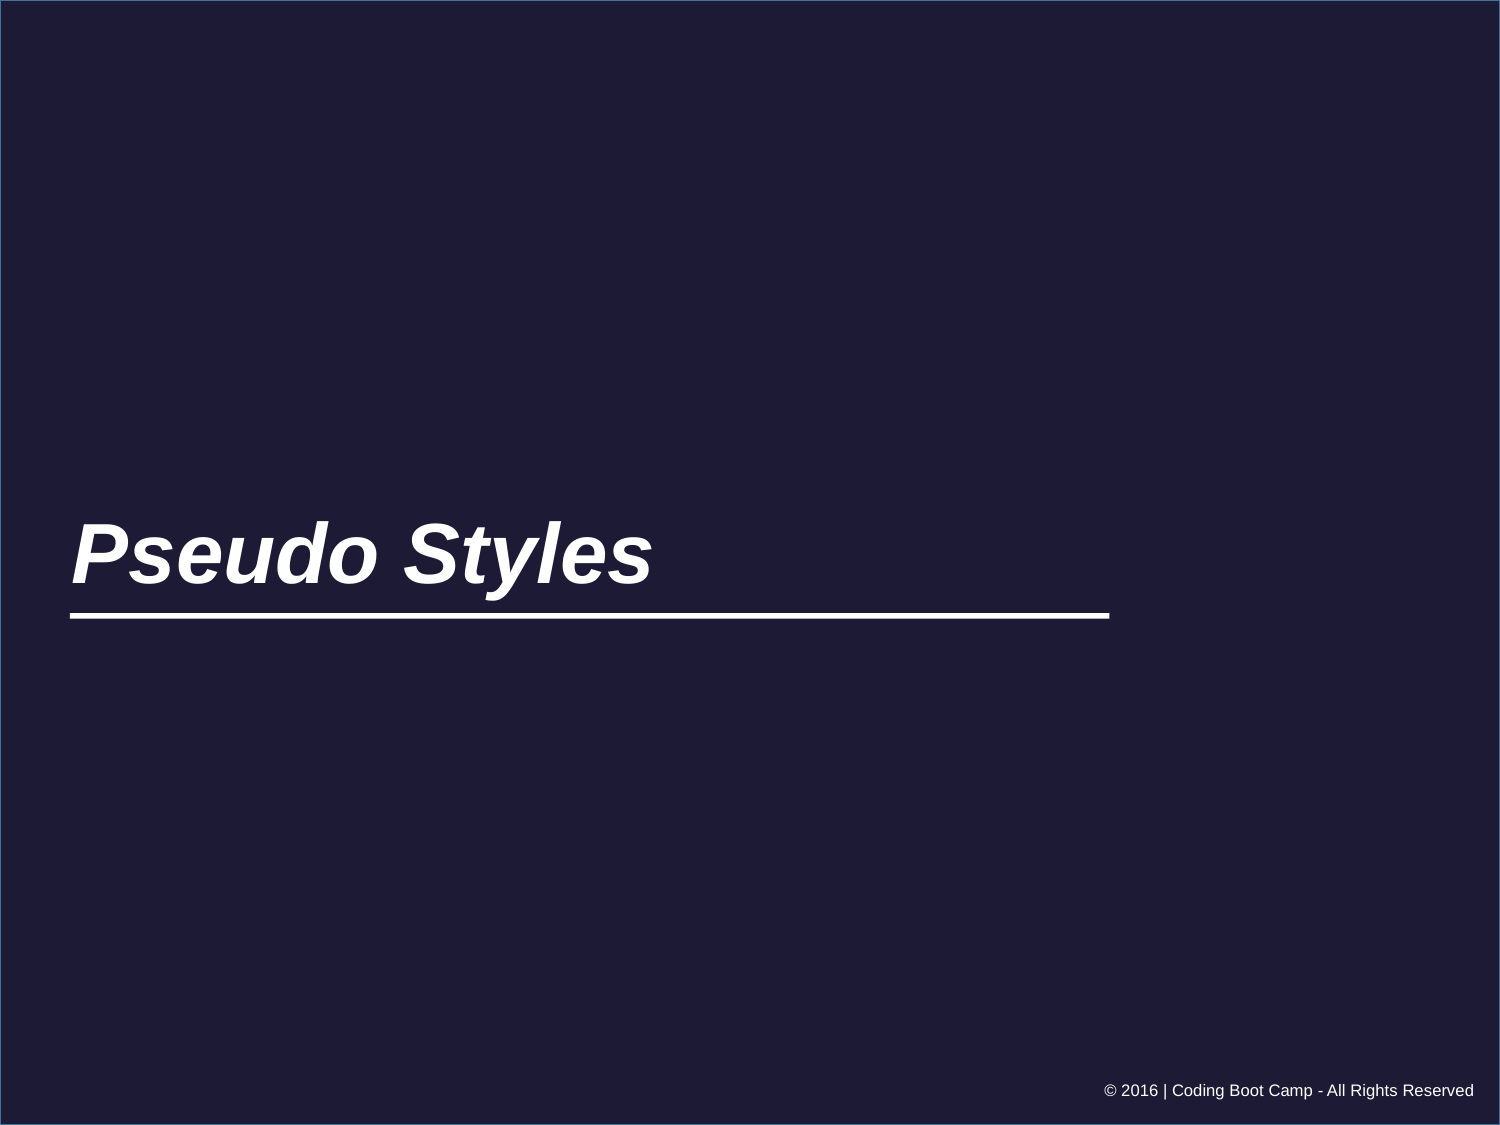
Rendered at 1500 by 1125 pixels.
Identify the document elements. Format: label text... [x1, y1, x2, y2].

title Pseudo Styles [63, 483, 1415, 628]
